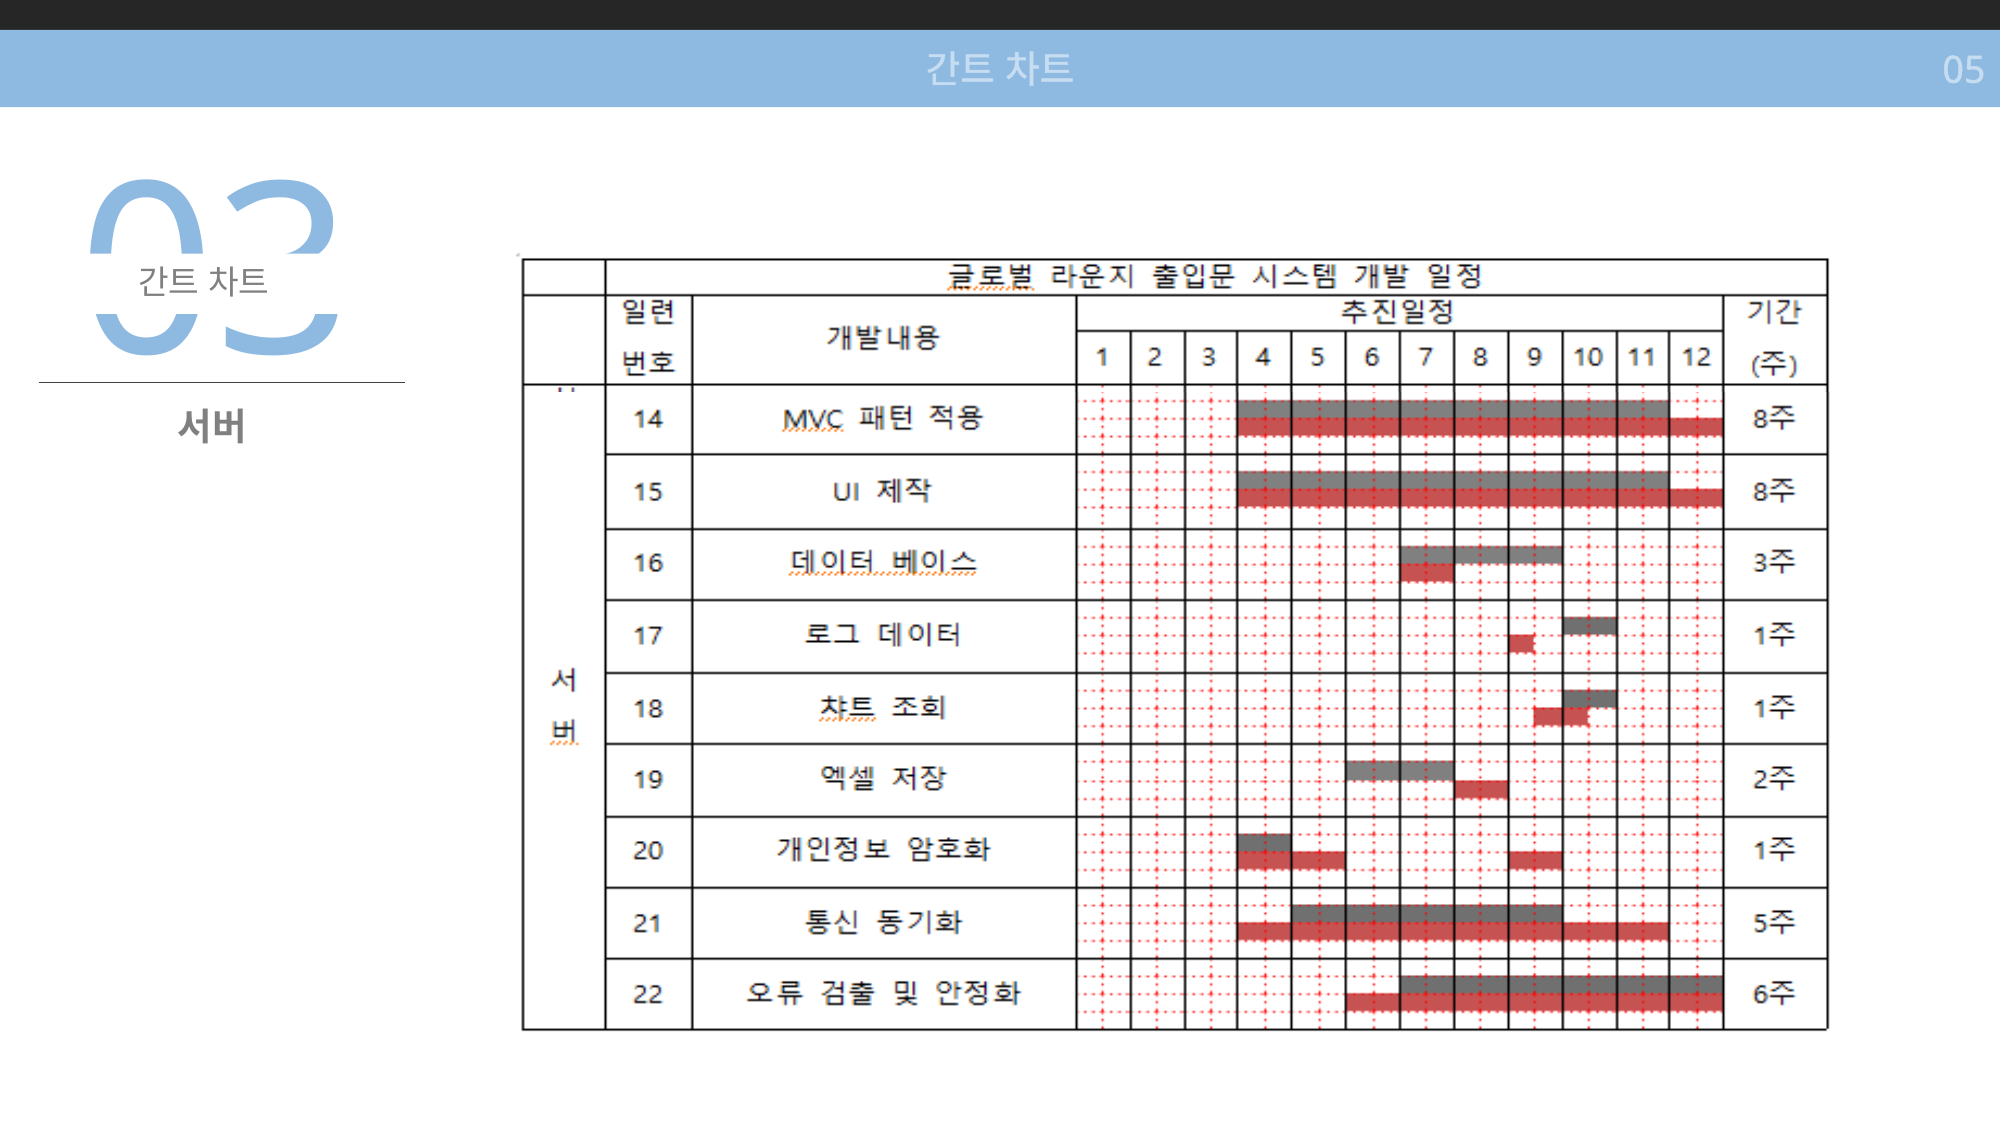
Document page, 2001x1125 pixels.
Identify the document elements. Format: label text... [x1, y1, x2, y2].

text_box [516, 253, 1840, 1039]
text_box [38, 107, 406, 413]
text_box [0, 0, 2000, 29]
text_box 간트 차트 [910, 37, 1090, 98]
text_box 05 [1927, 37, 2000, 98]
text_box 서버 [0, 395, 439, 455]
text_box [0, 29, 2000, 108]
